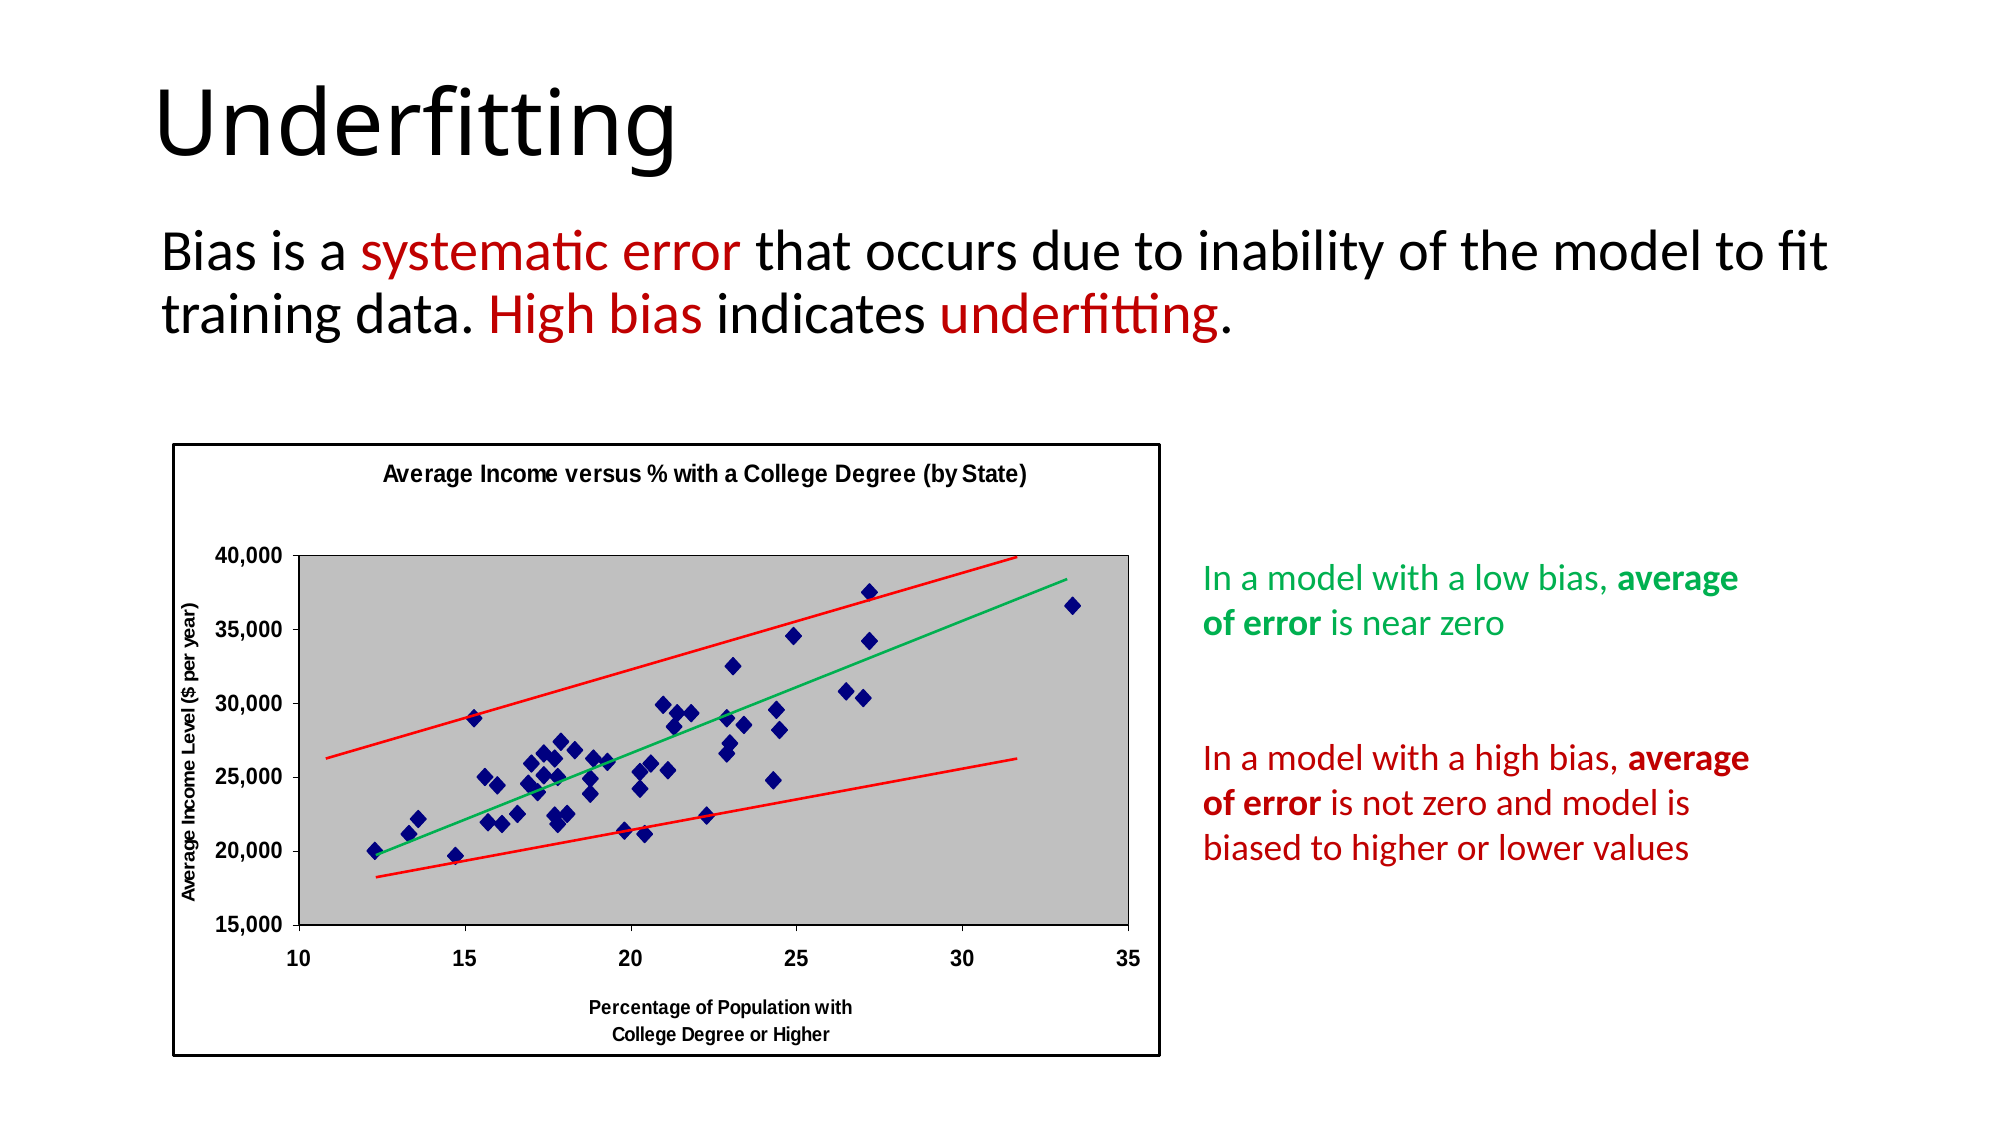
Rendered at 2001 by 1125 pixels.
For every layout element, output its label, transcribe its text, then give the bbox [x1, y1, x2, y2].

title Underfitting [137, 16, 1863, 235]
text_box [165, 436, 1169, 1065]
list Bias is a systematic error that occurs due to inability of the model to fit training data. High bias indicates underfitting. [146, 212, 1872, 927]
text_box In a model with a low bias, average of error is near zero In a model with a high bias, average of error is not zero and model is biased to higher or lower values [1188, 545, 1782, 875]
